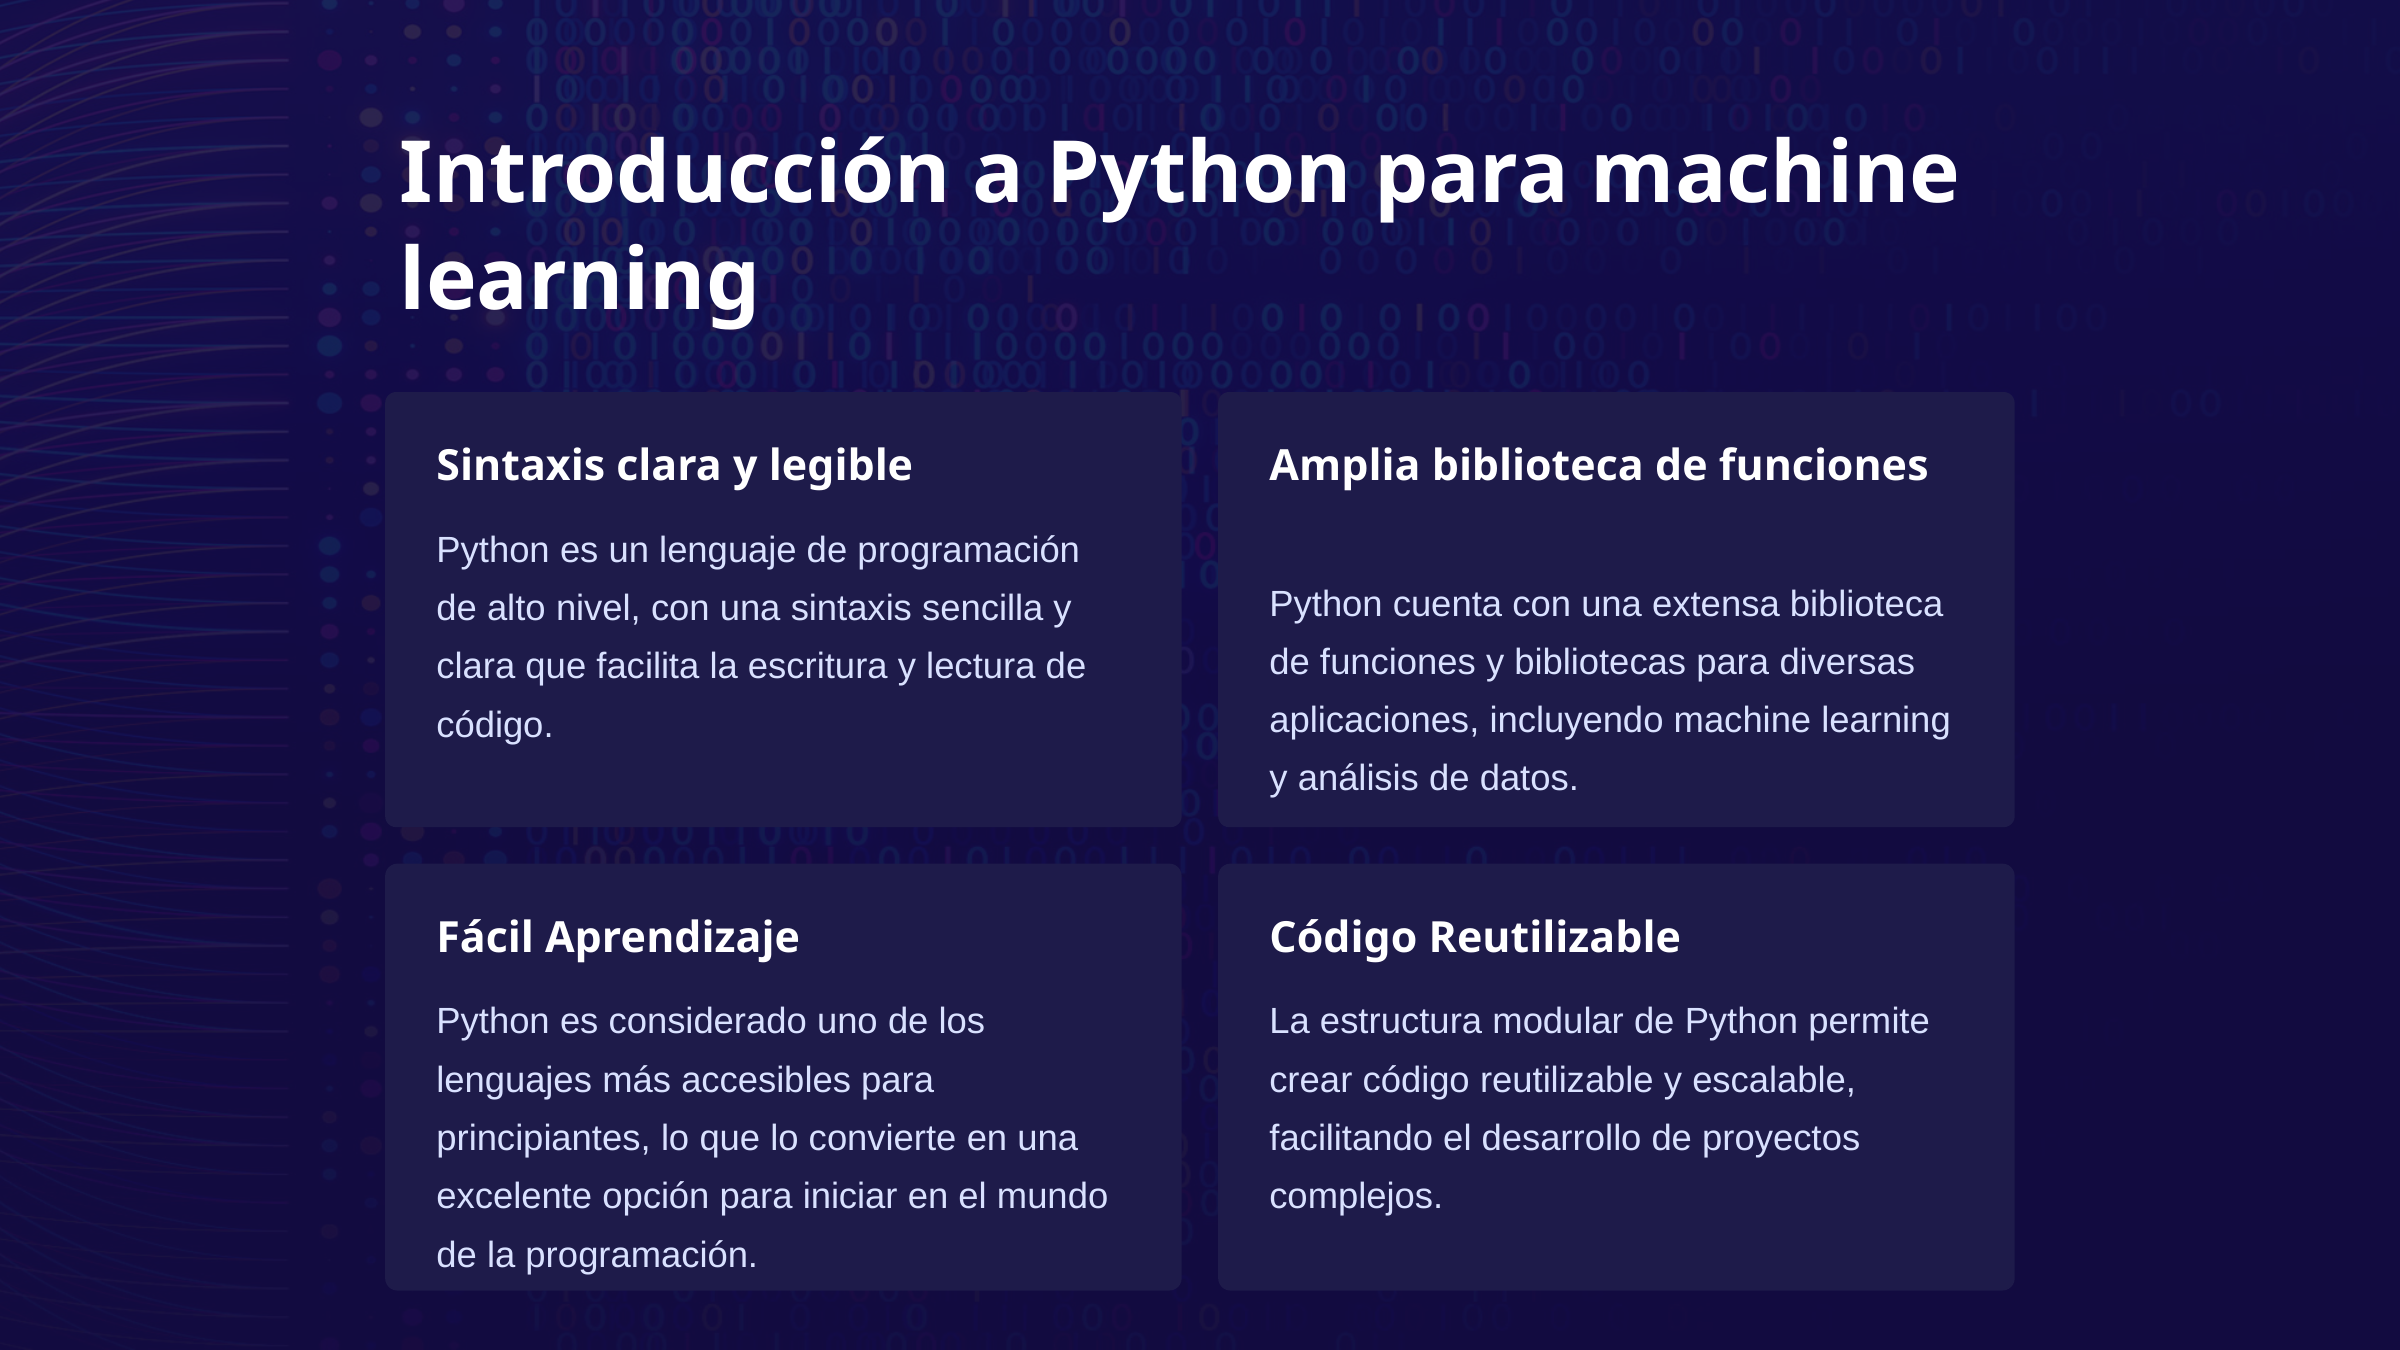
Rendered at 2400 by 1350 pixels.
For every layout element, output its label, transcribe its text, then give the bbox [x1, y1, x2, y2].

text_box La estructura modular de Python permite crear código reutilizable y escalable, facilitando el desarrollo de proyectos complejos. [1254, 975, 1979, 1209]
text_box Introducción a Python para machine learning [385, 104, 2015, 320]
text_box Python cuenta con una extensa biblioteca de funciones y bibliotecas para diversas aplicaciones, incluyendo machine learning y análisis de datos. [1254, 557, 1979, 791]
text_box [1218, 863, 2015, 1291]
text_box [385, 863, 1182, 1291]
text_box [0, 0, 2400, 1350]
text_box Python es considerado uno de los lenguajes más accesibles para principiantes, lo que lo convierte en una excelente opción para iniciar en el mundo de la programación. [421, 975, 1146, 1209]
text_box Código Reutilizable [1254, 900, 1712, 954]
text_box Python es un lenguaje de programación de alto nivel, con una sintaxis sencilla y clara que facilita la escritura y lectura de código. [421, 503, 1146, 679]
text_box [1218, 392, 2015, 828]
text_box [385, 392, 1182, 828]
text_box Amplia biblioteca de funciones [1254, 428, 1979, 536]
text_box Sintaxis clara y legible [421, 428, 938, 483]
text_box Fácil Aprendizaje [421, 900, 851, 954]
